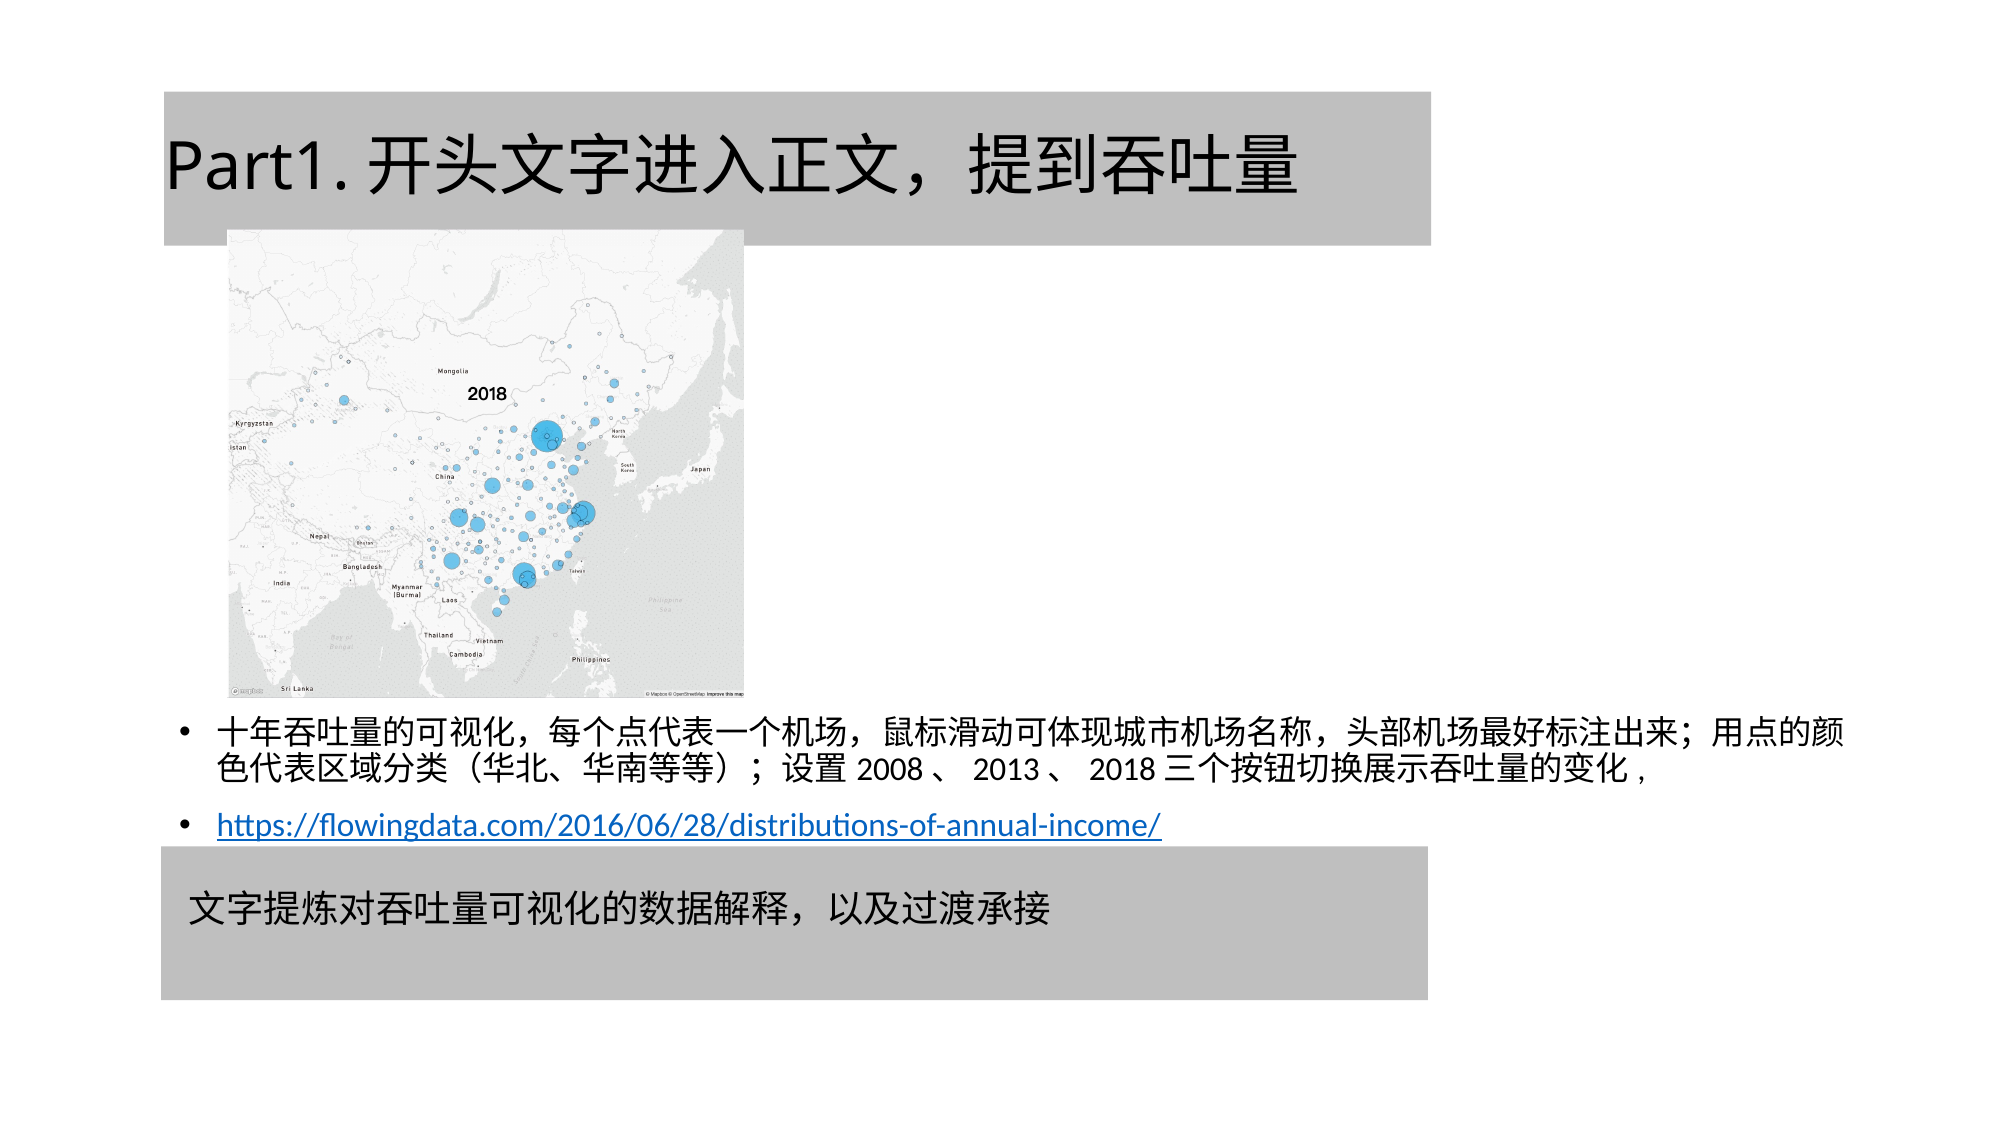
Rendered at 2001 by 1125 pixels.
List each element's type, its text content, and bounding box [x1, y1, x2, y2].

list 十年吞吐量的可视化，每个点代表一个机场，鼠标滑动可体现城市机场名称，头部机场最好标注出来；用点的颜色代表区域分类（华北、华南等等）；设置2008、2013、2018三个按钮切换展示吞吐量的变化, https://flowingdata.com/2016/06/28/distributions-of-annual-income/ [164, 309, 1890, 1023]
title Part1.开头文字进入正文，提到吞吐量 [149, 59, 1875, 277]
text_box [160, 845, 164, 1001]
picture [226, 229, 744, 698]
